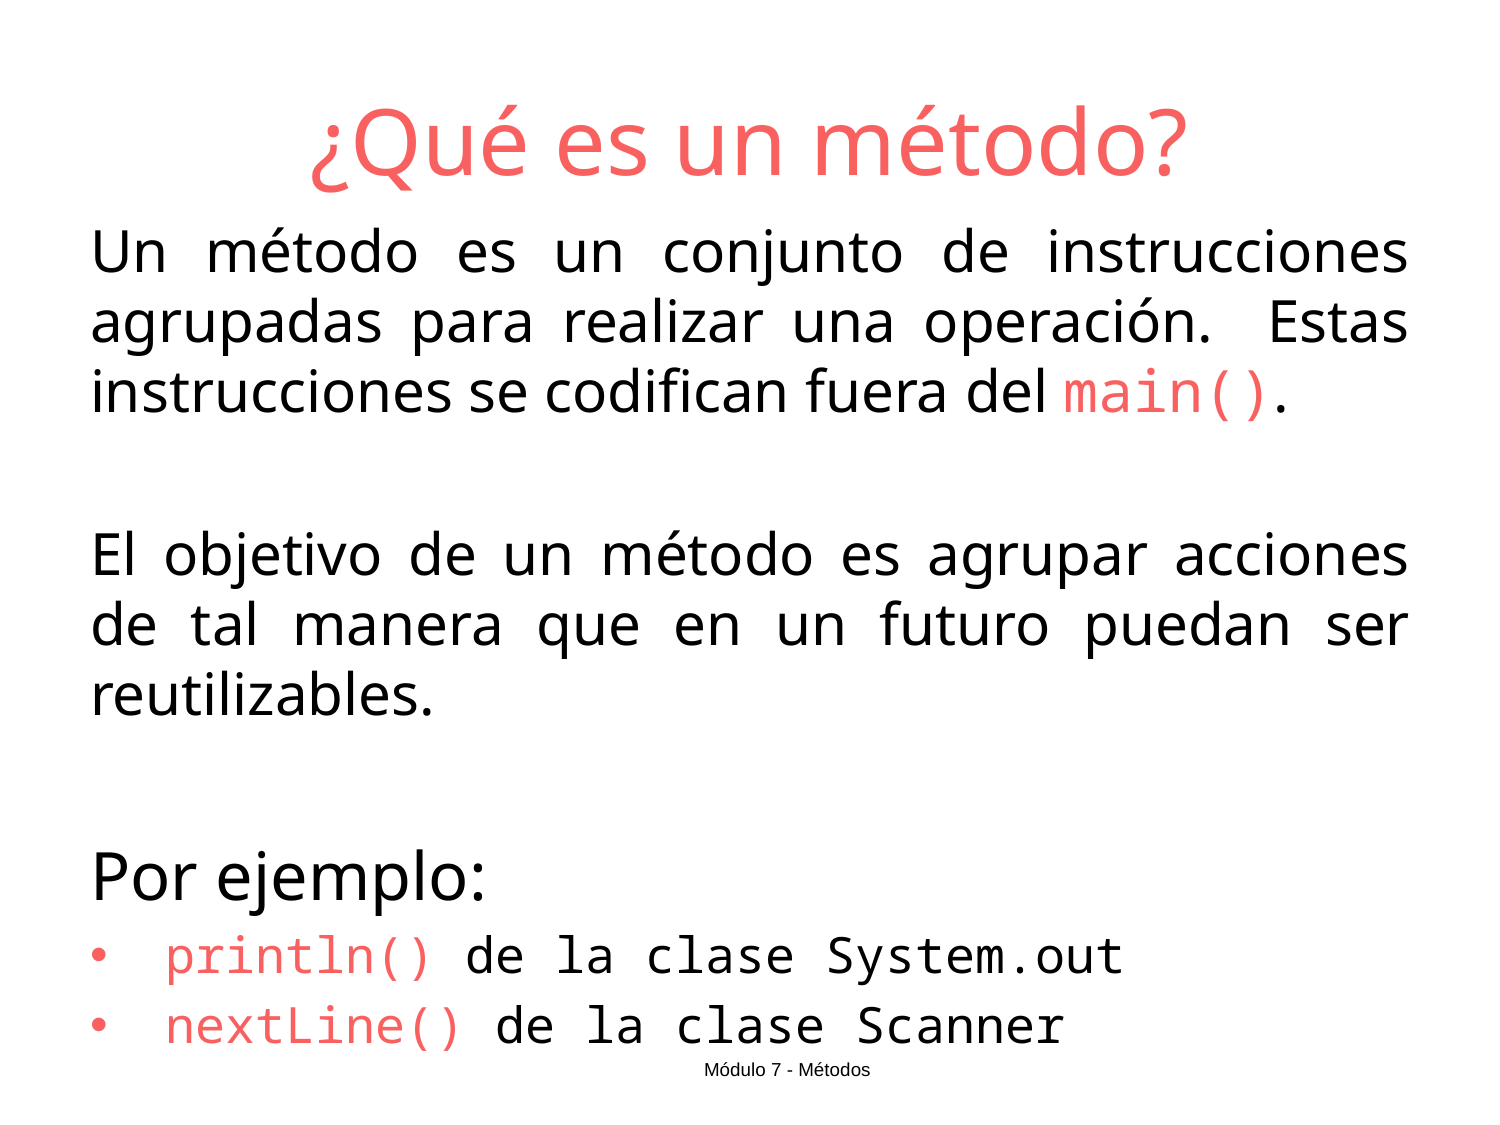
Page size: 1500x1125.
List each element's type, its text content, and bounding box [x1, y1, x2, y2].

list Un método es un conjunto de instrucciones agrupadas para realizar una operación. Estas instrucciones se codifican fuera del main(). El objetivo de un método es agrupar acciones de tal manera que en un futuro puedan ser reutilizables. Por ejemplo: println() de la clase System.out nextLine() de la clase Scanner [75, 206, 1425, 1032]
title ¿Qué es un método? [75, 45, 1425, 206]
